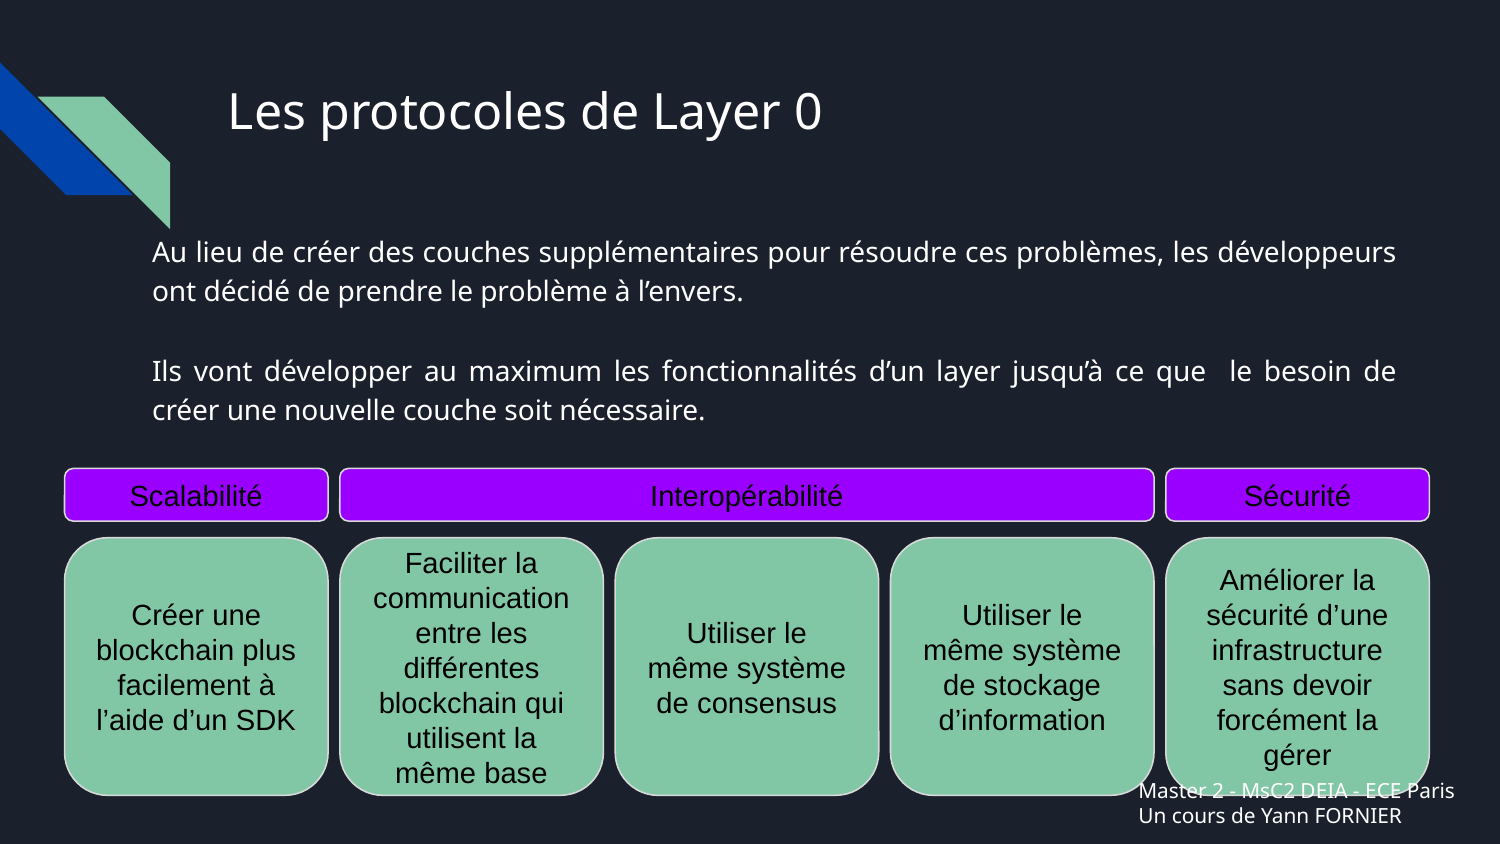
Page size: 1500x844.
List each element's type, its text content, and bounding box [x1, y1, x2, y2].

text_box Master 2 - MsC2 DEIA - ECE Paris Un cours de Yann FORNIER [1123, 762, 1500, 843]
text_box Améliorer la sécurité d’une infrastructure sans devoir forcément la gérer [1165, 537, 1430, 762]
title Les protocoles de Layer 0 [212, 64, 1368, 214]
text_box Sécurité [1165, 468, 1430, 522]
text_box Faciliter la communication entre les différentes blockchain qui utilisent la même base [339, 537, 604, 796]
text_box Créer une blockchain plus facilement à l’aide d’un SDK [64, 537, 329, 796]
text_box Utiliser le même système de consensus [615, 537, 879, 796]
text_box Interopérabilité [339, 468, 1155, 522]
list Au lieu de créer des couches supplémentaires pour résoudre ces problèmes, les développeurs ont décidé de prendre le problème à l’envers. Ils vont développer au maximum les fonctionnalités d’un layer jusqu’à ce que le besoin de créer une nouvelle couche soit nécessaire. [137, 214, 1414, 452]
text_box Scalabilité [64, 468, 329, 522]
text_box Utiliser le même système de stockage d’information [890, 537, 1155, 796]
